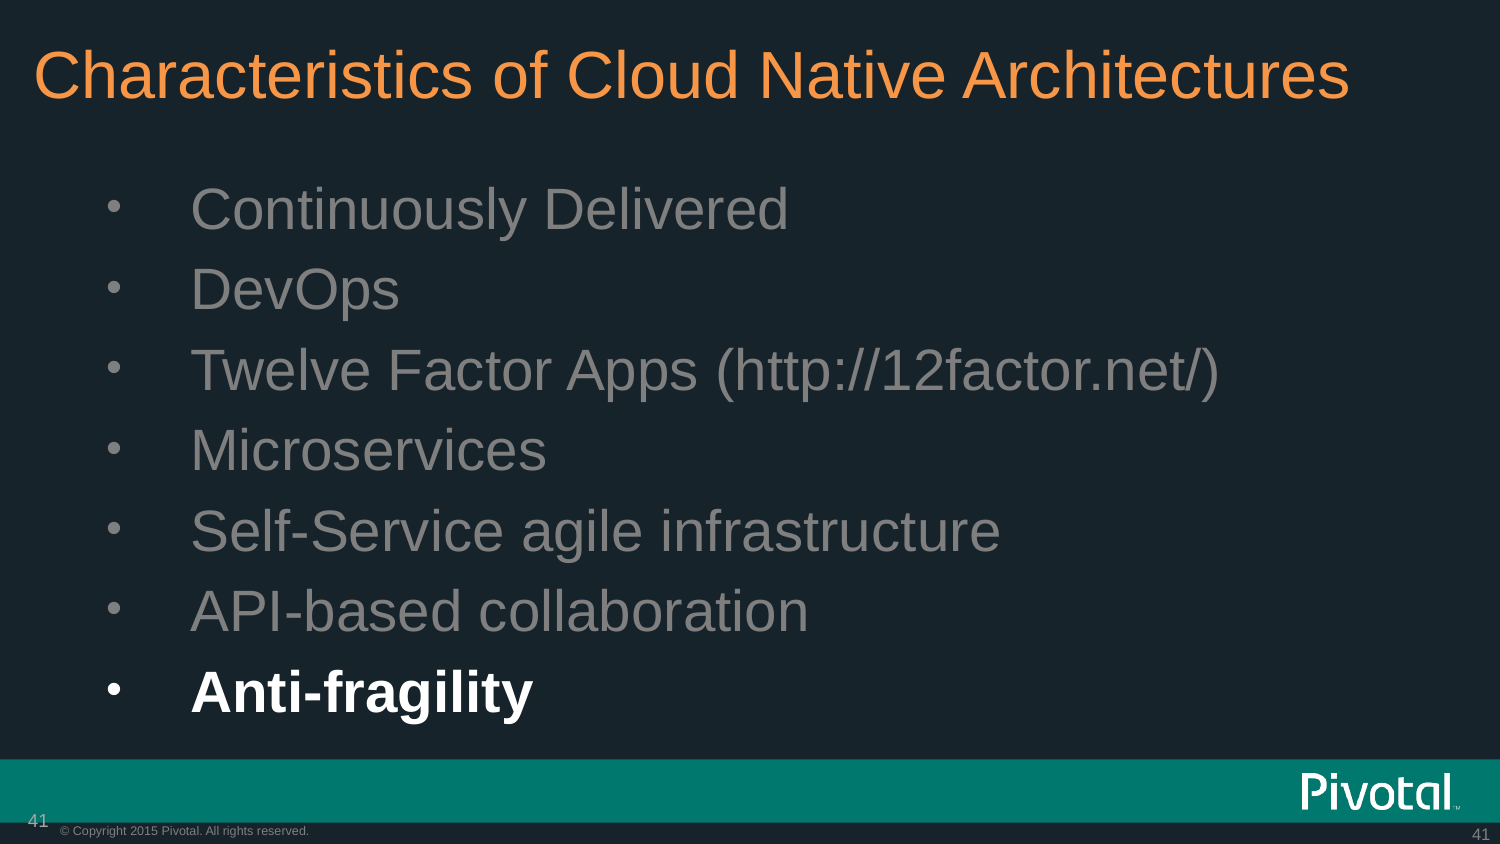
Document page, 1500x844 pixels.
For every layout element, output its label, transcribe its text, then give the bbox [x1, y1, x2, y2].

text_box Characteristics of Cloud Native Architectures [18, 24, 1462, 103]
text_box Continuously Delivered DevOps Twelve Factor Apps (http://12factor.net/) Microservices Self-Service agile infrastructure API-based collaboration Anti-fragility [68, 145, 1333, 843]
slide_number 41 [7, 797, 68, 843]
picture [1333, 773, 1460, 810]
